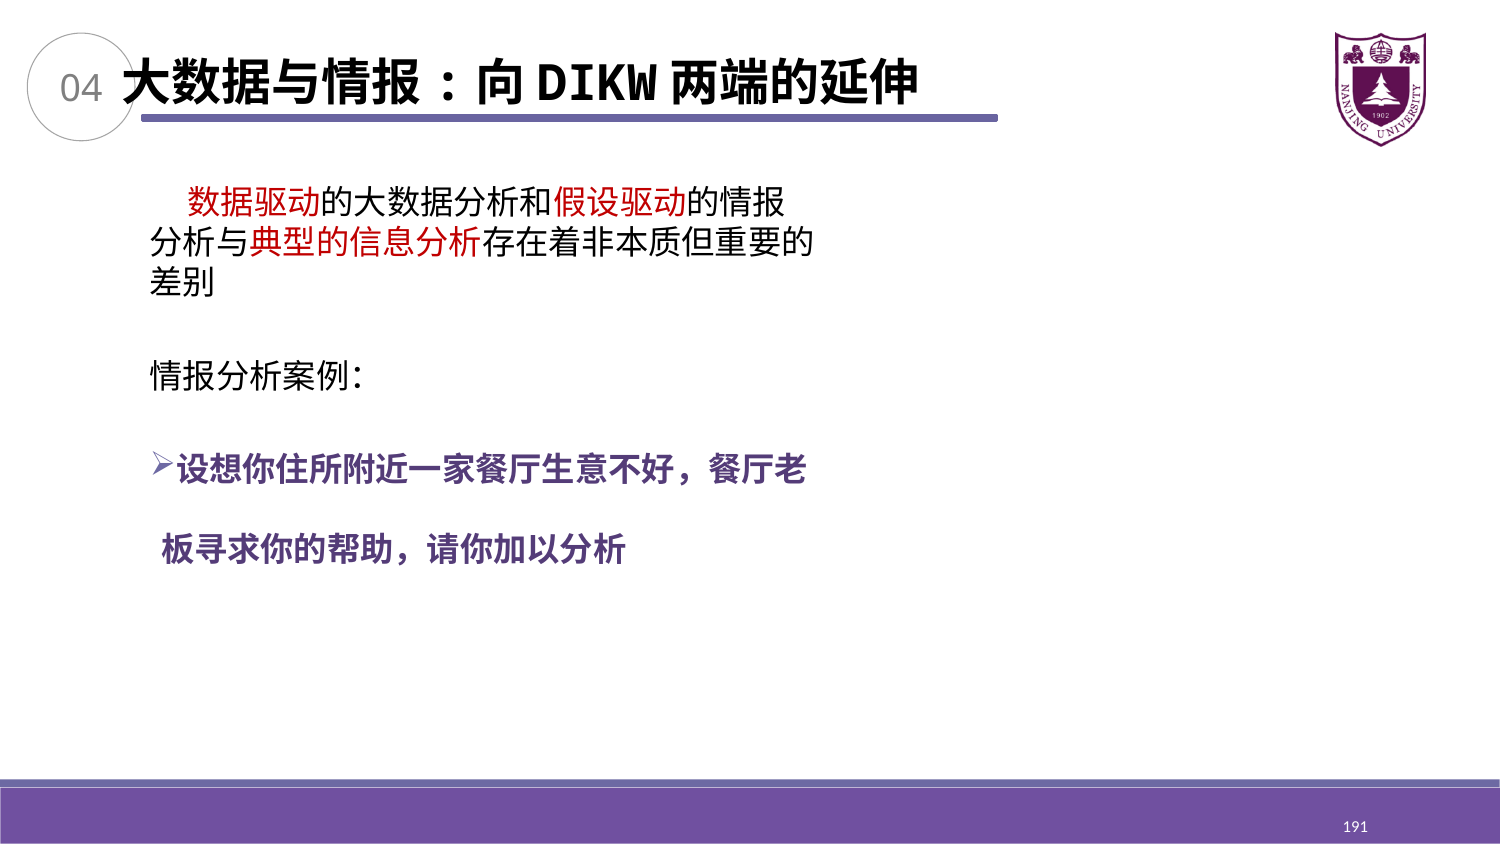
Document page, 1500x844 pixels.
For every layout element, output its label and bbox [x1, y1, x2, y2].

text_box [25, 31, 998, 143]
picture [1334, 31, 1427, 147]
slide_number [1218, 803, 1380, 844]
text_box [135, 173, 834, 753]
